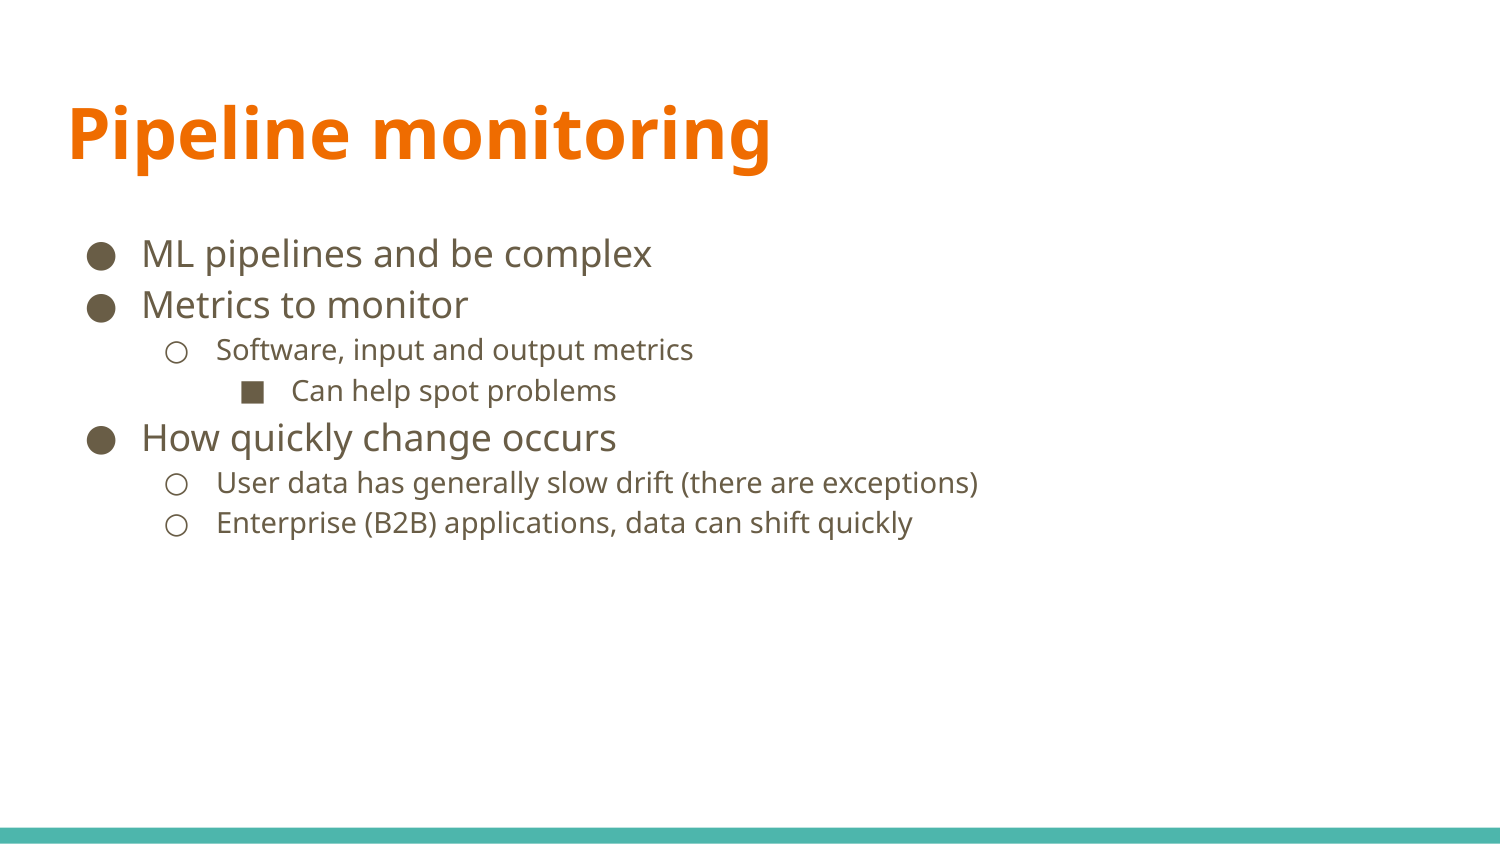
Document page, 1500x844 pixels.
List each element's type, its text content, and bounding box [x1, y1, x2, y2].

title Pipeline monitoring [51, 72, 1449, 189]
list ML pipelines and be complex Metrics to monitor Software, input and output metrics Can help spot problems How quickly change occurs User data has generally slow drift (there are exceptions) Enterprise (B2B) applications, data can shift quickly [51, 207, 1449, 750]
